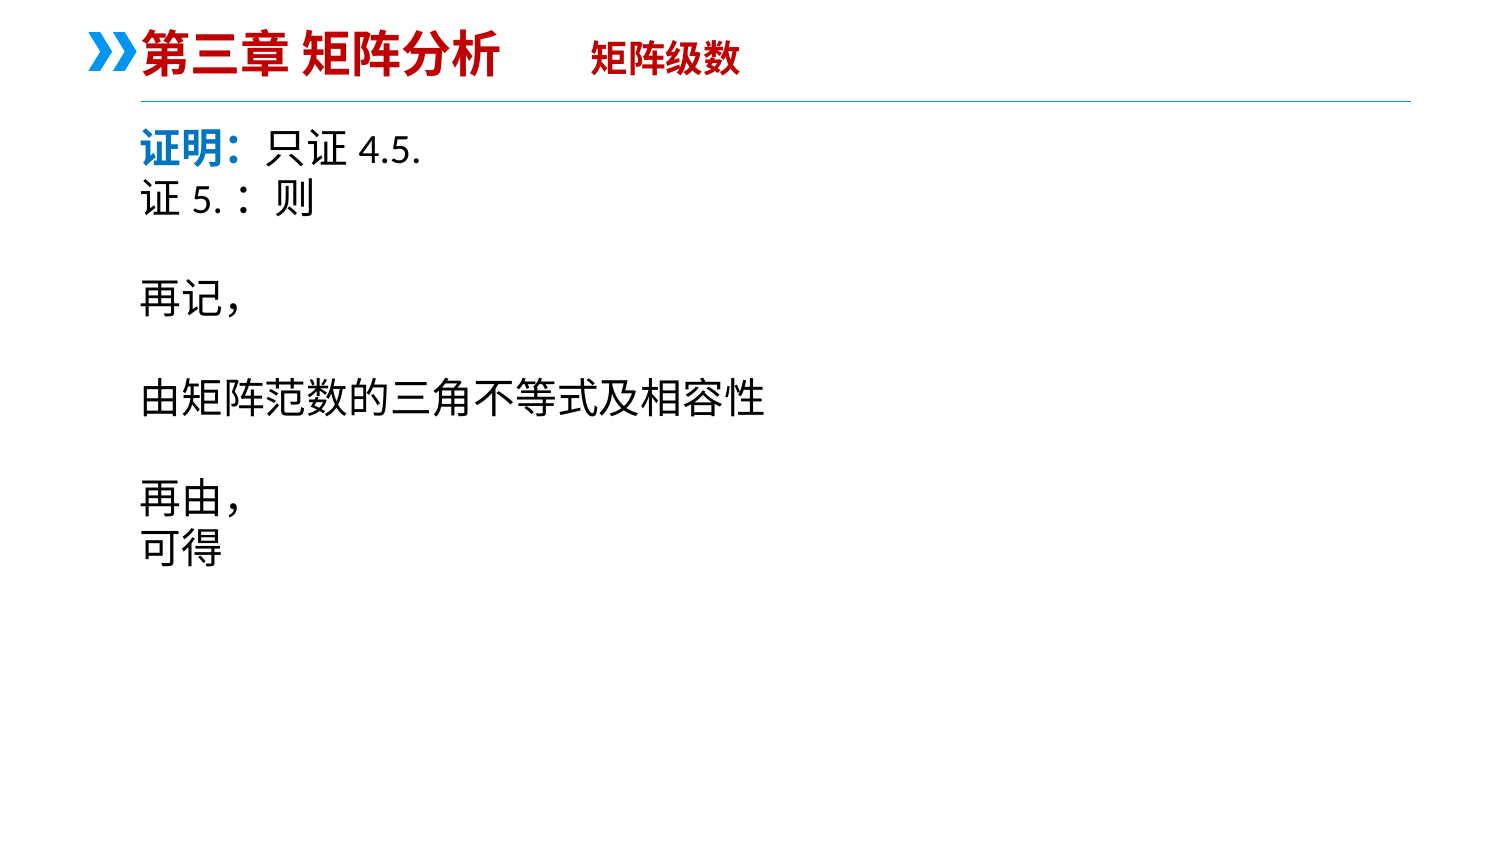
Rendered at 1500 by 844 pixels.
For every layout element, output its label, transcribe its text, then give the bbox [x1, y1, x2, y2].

text_box 第三章 矩阵分析 矩阵级数 [140, 20, 1341, 84]
text_box [111, 30, 139, 73]
text_box [86, 30, 114, 73]
